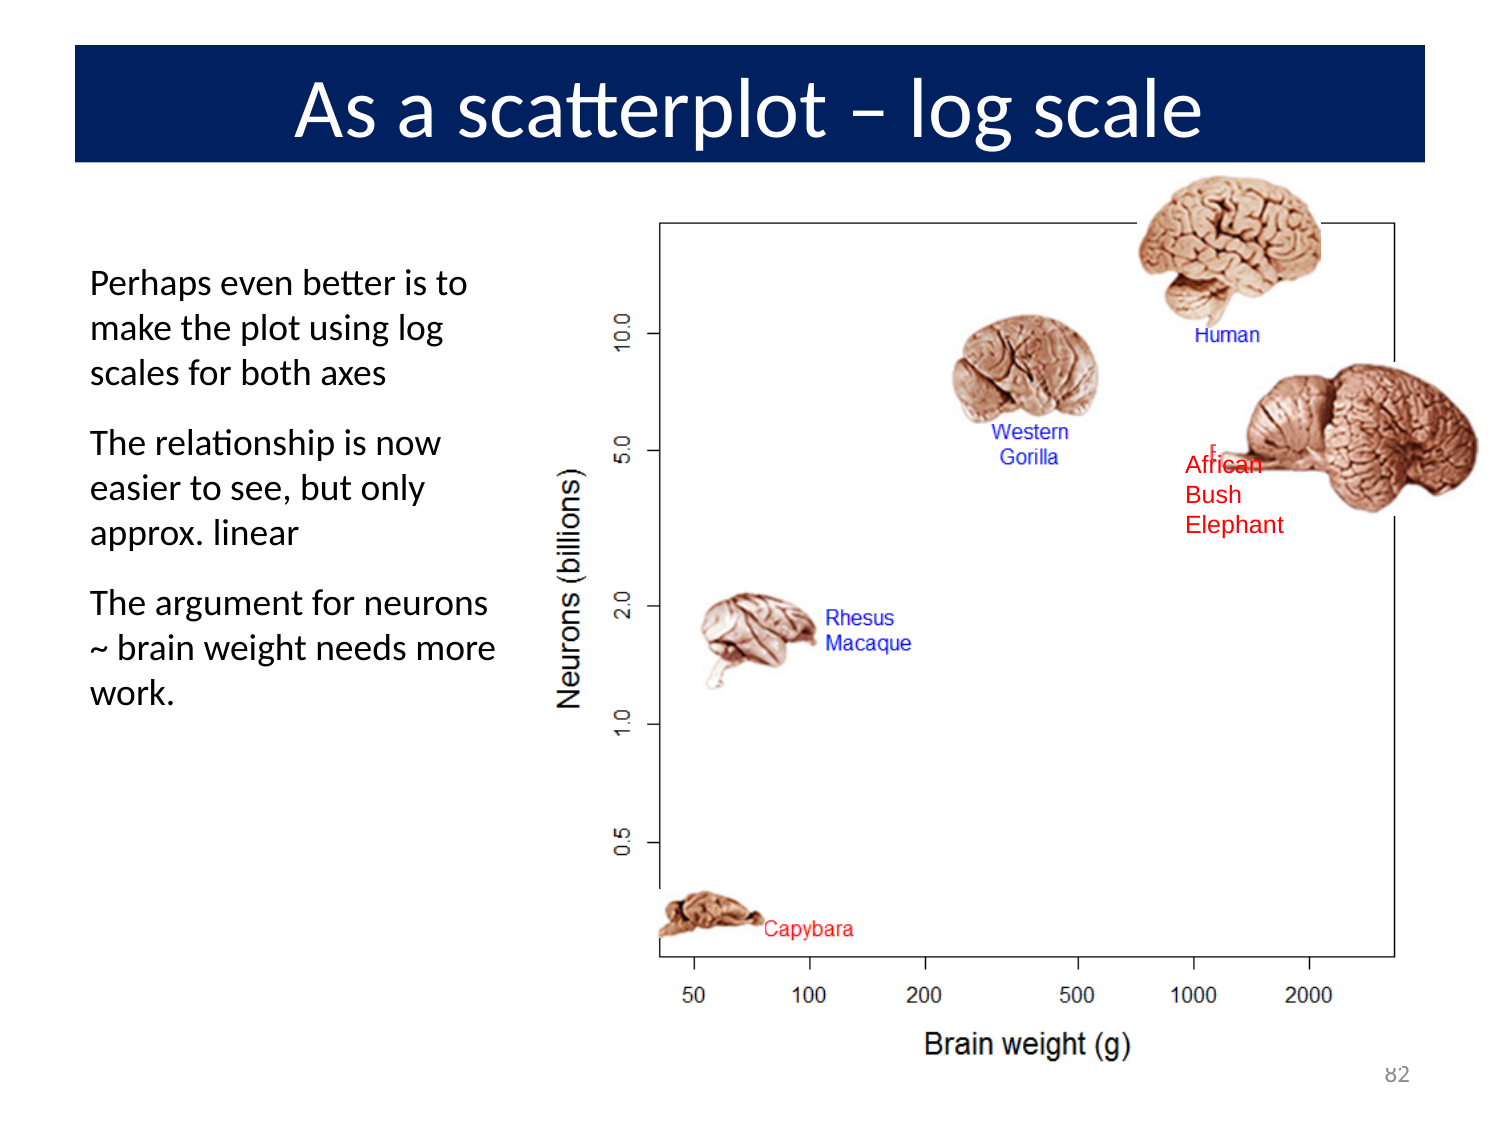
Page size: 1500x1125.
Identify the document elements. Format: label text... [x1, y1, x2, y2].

title As a scatterplot – log scale [75, 45, 1425, 163]
slide_number 82 [1074, 1042, 1425, 1103]
text_box Perhaps even better is to make the plot using log scales for both axes The relationship is now easier to see, but only approx. linear The argument for neurons ~ brain weight needs more work. [74, 250, 525, 721]
picture [537, 174, 1479, 1068]
